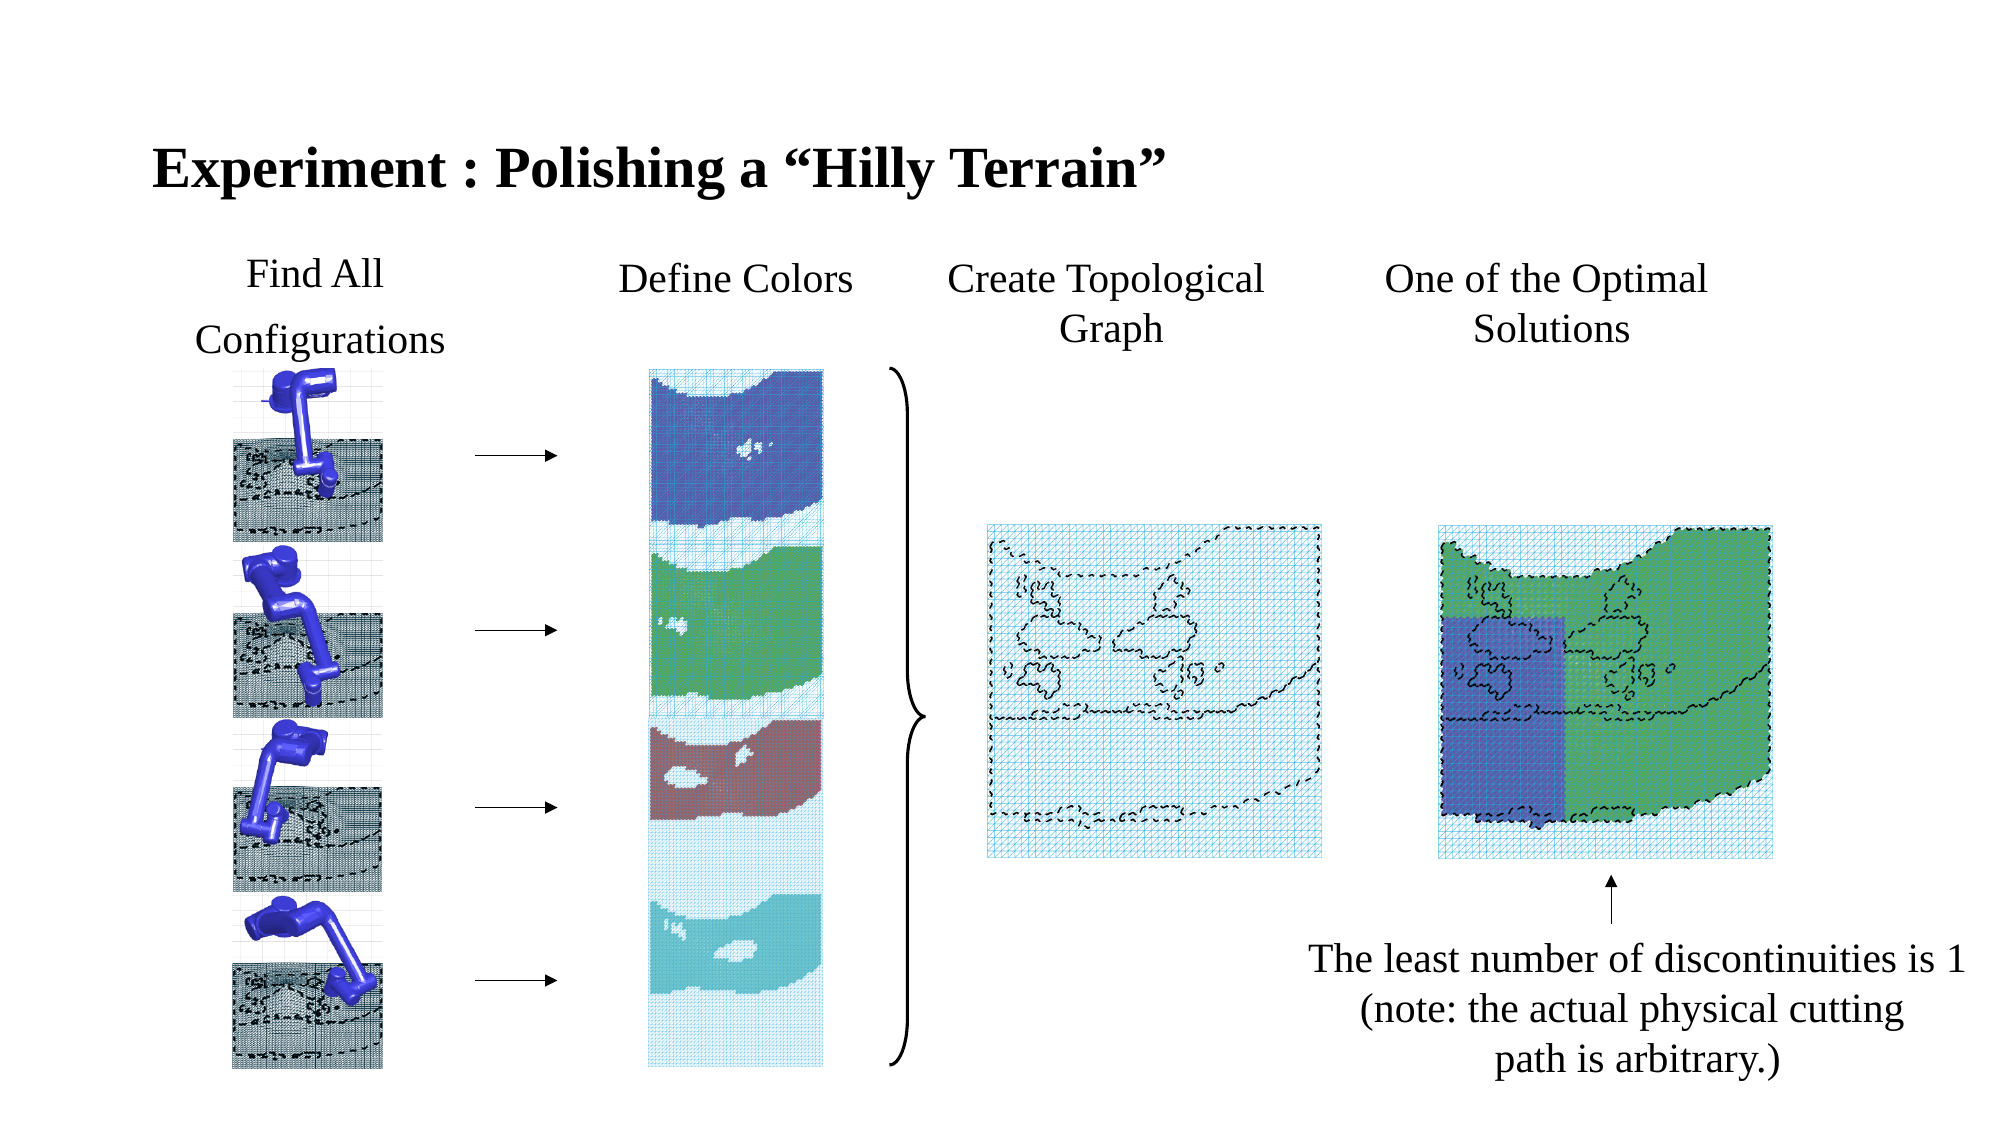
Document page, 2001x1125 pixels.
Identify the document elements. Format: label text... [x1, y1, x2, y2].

list Find All Configurations [179, 243, 462, 897]
text_box One of the Optimal Solutions [1369, 243, 1734, 359]
title Experiment : Polishing a “Hilly Terrain” [137, 59, 1863, 278]
picture [648, 369, 824, 1067]
text_box Create Topological Graph [932, 243, 1291, 359]
picture [987, 524, 1322, 858]
text_box Define Colors [603, 243, 870, 309]
text_box The least number of discontinuities is 1 (note: the actual physical cutting path is arbitrary.) [1293, 923, 1983, 1089]
picture [232, 367, 383, 1069]
picture [1438, 525, 1773, 859]
text_box [889, 367, 926, 1066]
